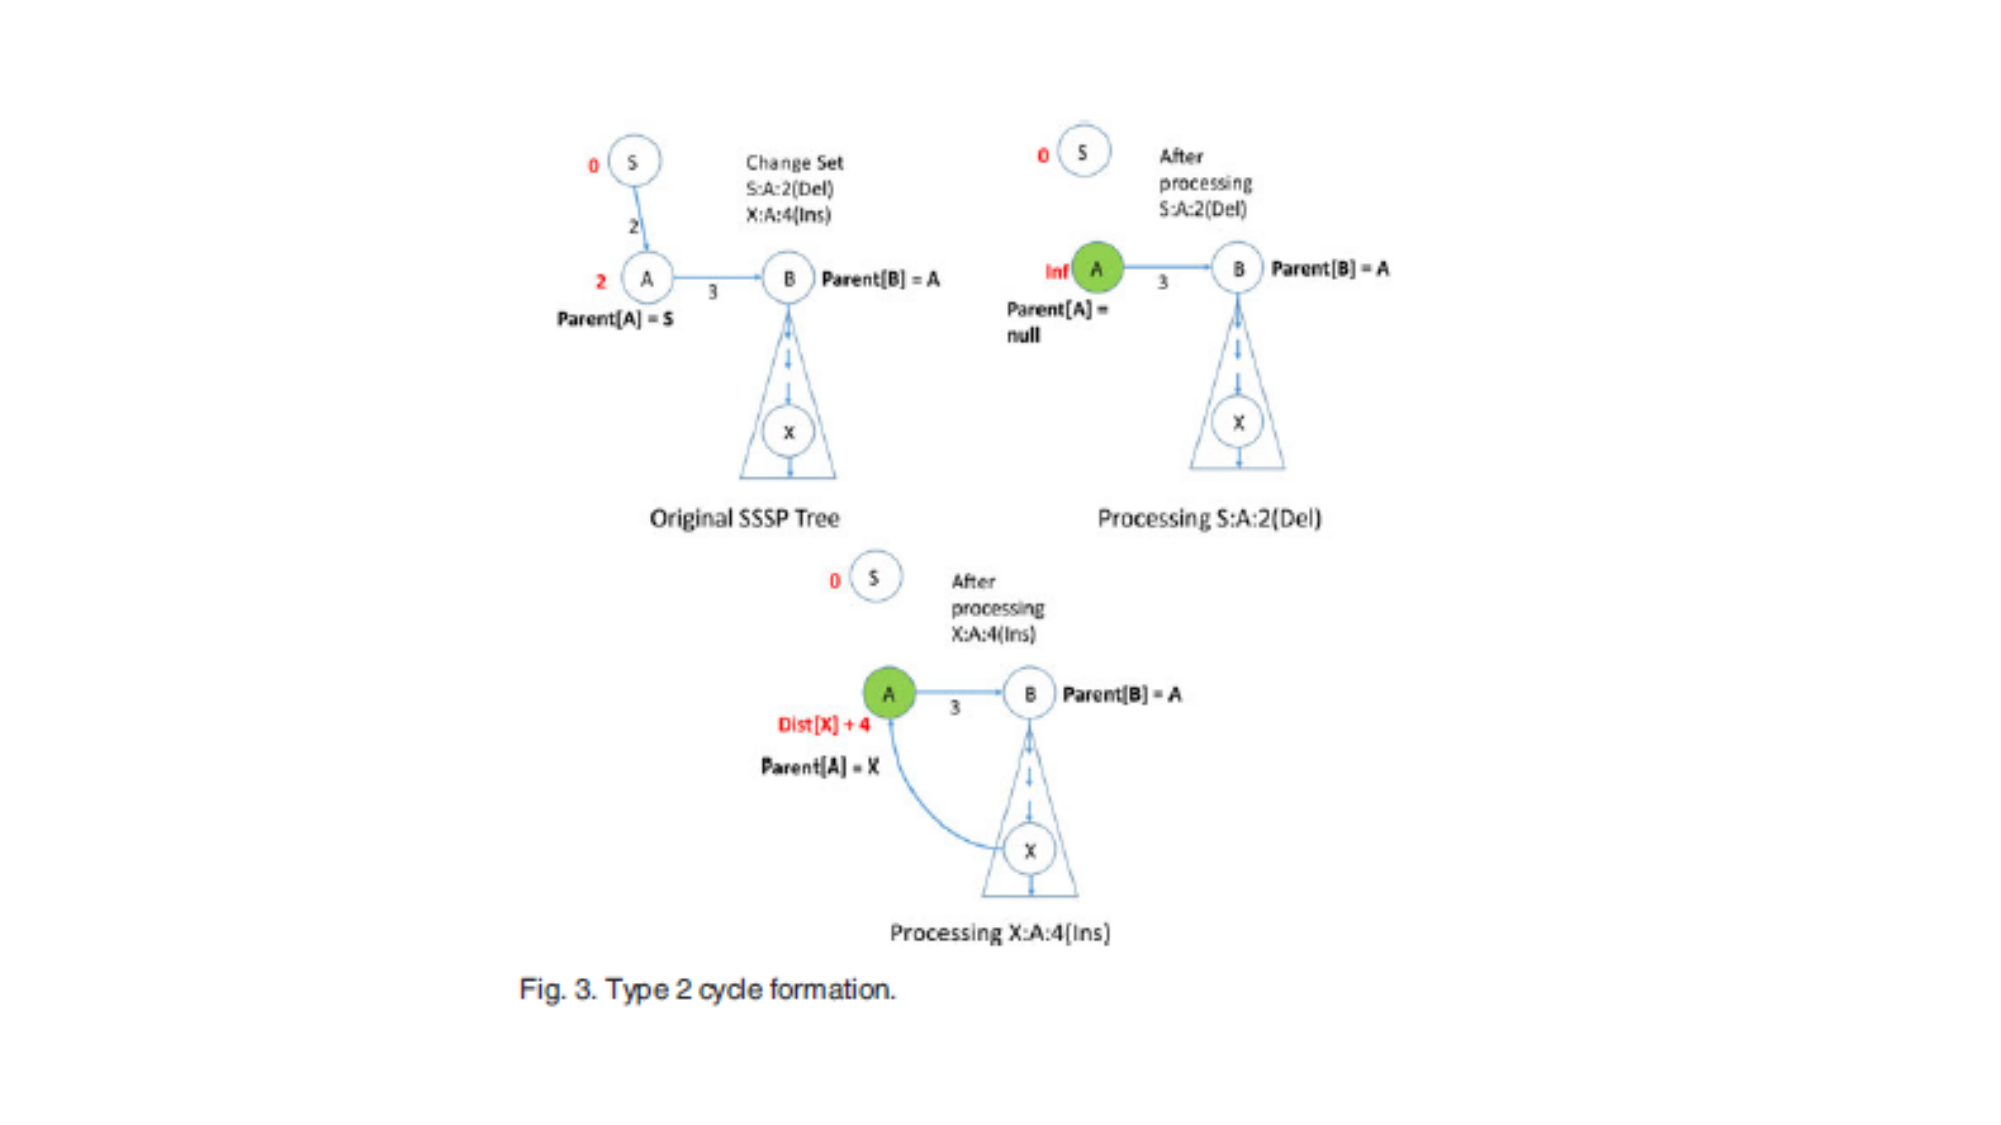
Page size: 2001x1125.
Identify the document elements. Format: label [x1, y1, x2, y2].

picture [502, 104, 1498, 1020]
